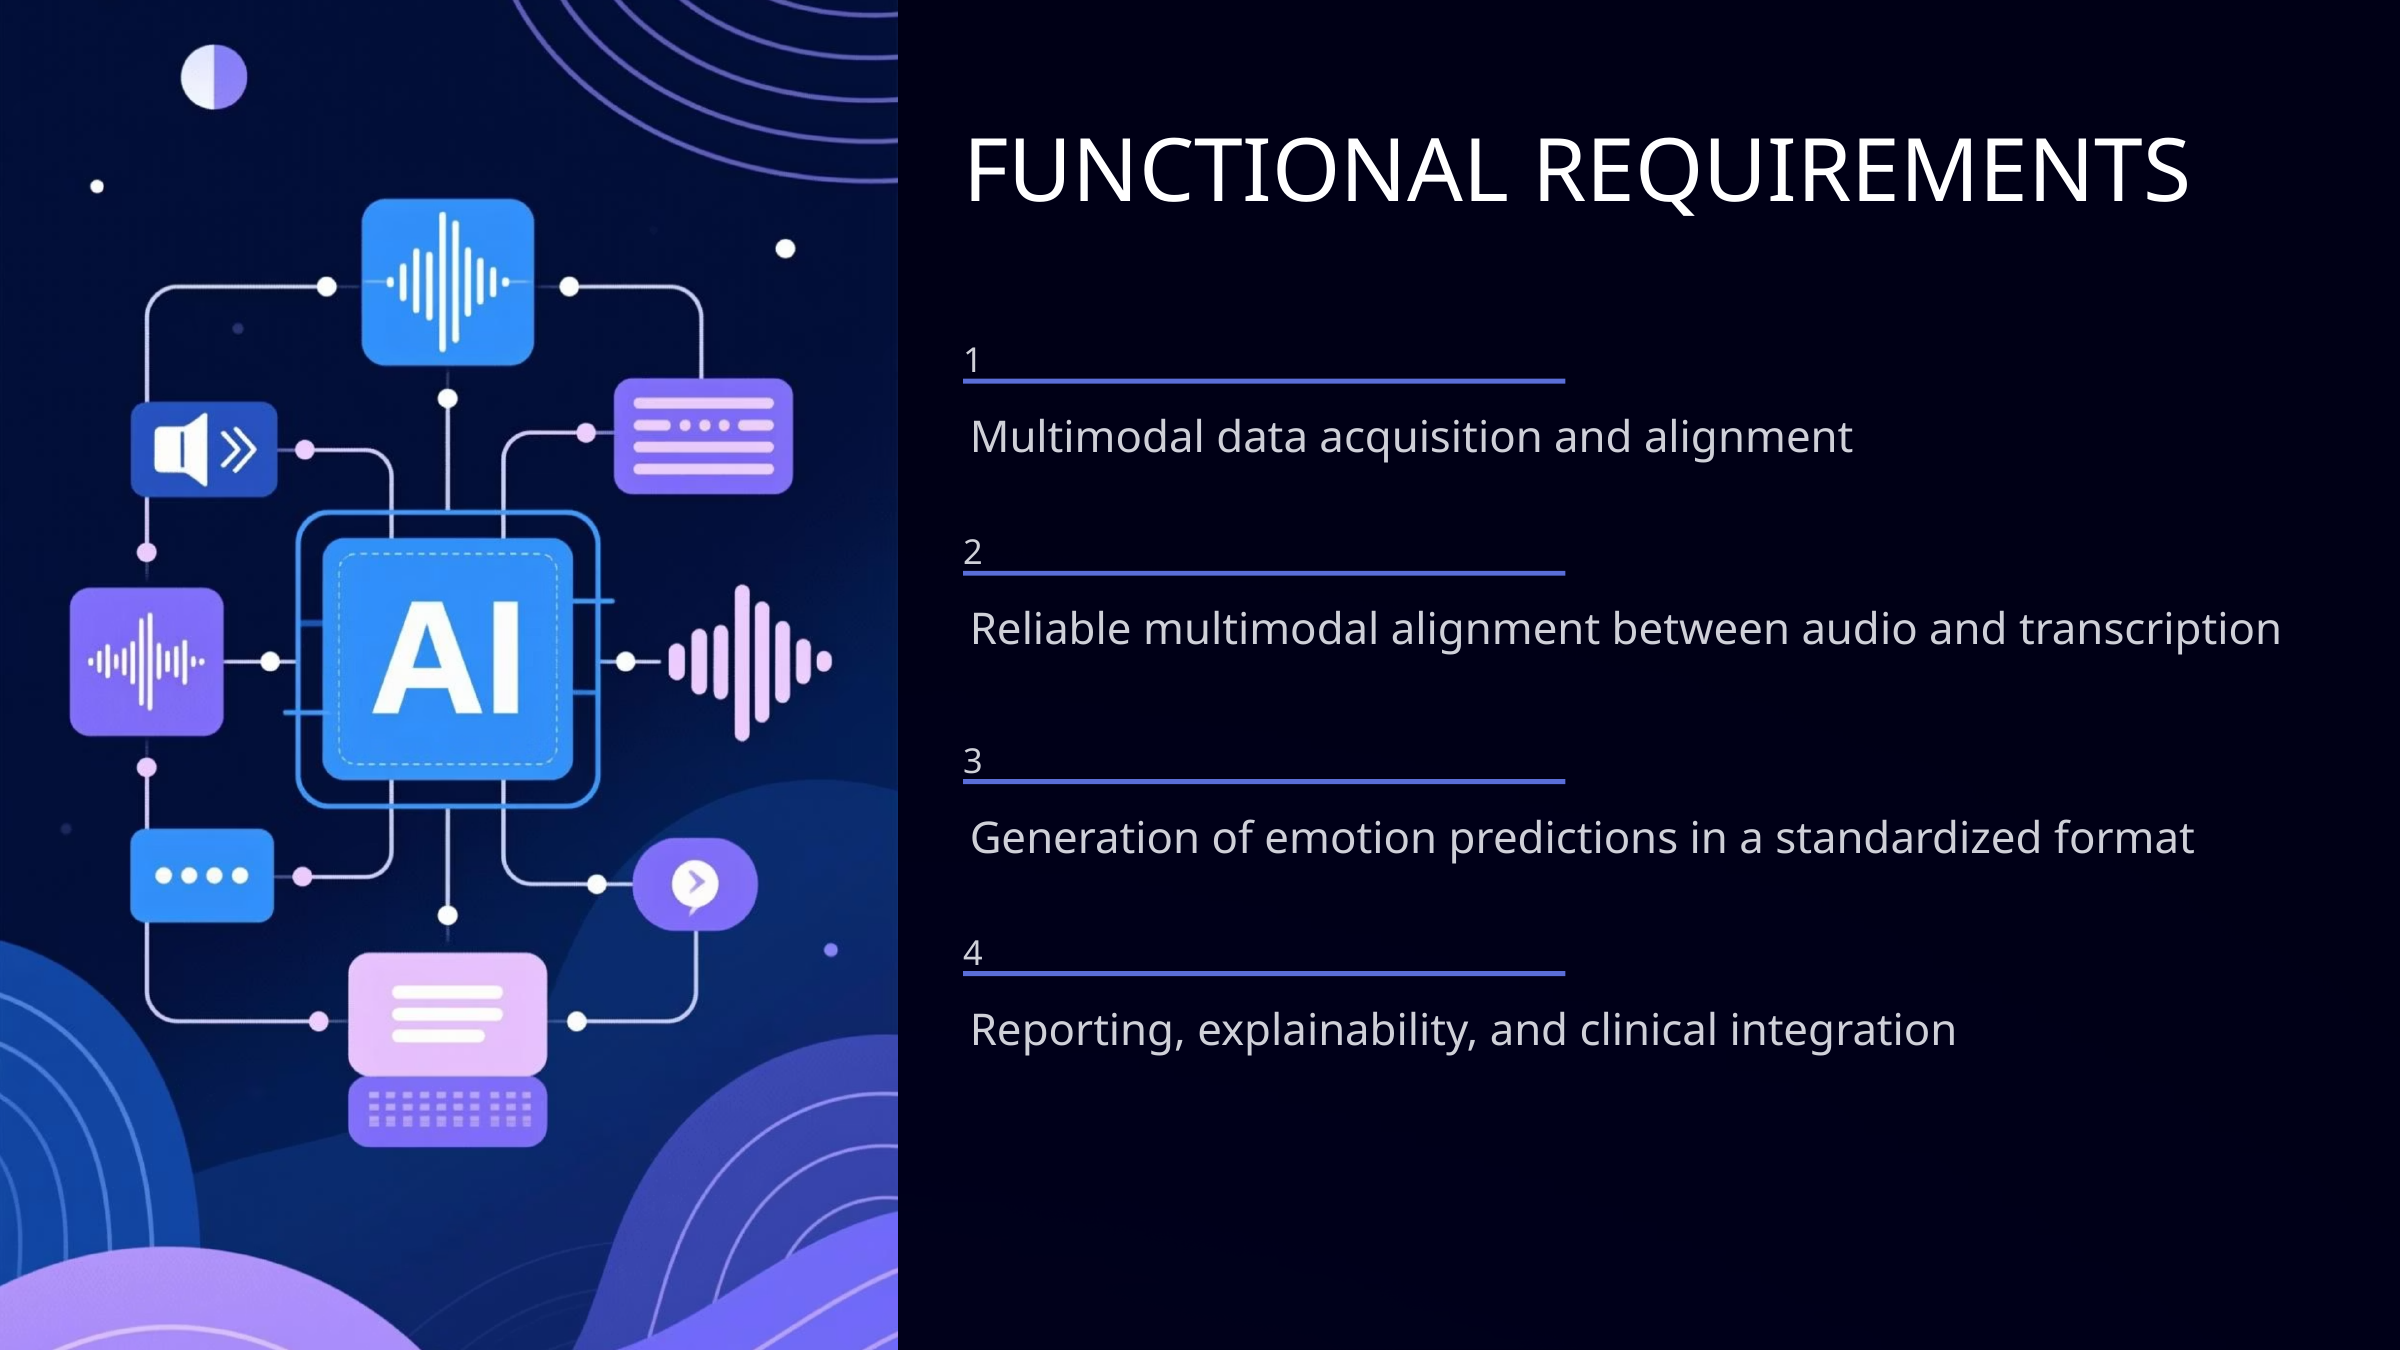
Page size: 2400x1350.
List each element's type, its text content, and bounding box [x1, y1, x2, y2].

text_box 3 [963, 723, 999, 769]
text_box [963, 971, 1566, 977]
text_box Reporting, explainability, and clinical integration [969, 998, 2244, 1030]
text_box [963, 779, 1566, 785]
text_box FUNCTIONAL REQUIREMENTS [963, 108, 2203, 330]
text_box Multimodal data acquisition and alignment [969, 406, 2269, 484]
text_box Generation of emotion predictions in a standardized format [969, 806, 2291, 851]
text_box [963, 378, 1566, 384]
picture [0, 0, 898, 1350]
text_box 4 [963, 916, 999, 961]
text_box 1 [963, 323, 999, 368]
text_box 2 [963, 515, 999, 560]
text_box Reliable multimodal alignment between audio and transcription [969, 598, 2292, 645]
text_box [963, 570, 1566, 576]
